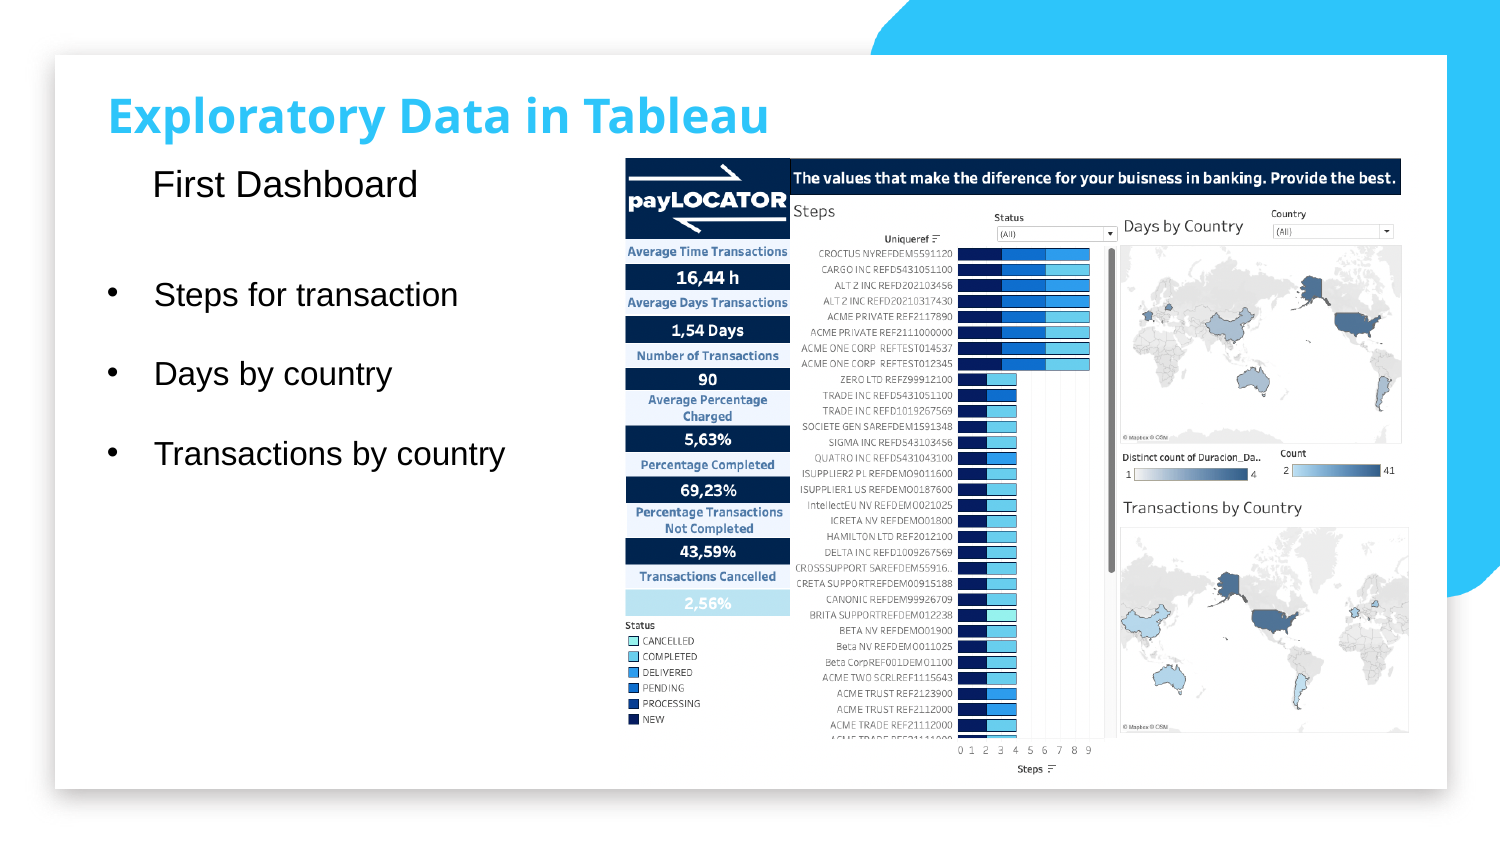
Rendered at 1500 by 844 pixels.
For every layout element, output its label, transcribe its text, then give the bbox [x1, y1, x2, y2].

text_box Steps for transaction Days by country Transactions by country [92, 265, 574, 480]
picture [0, 0, 1500, 844]
text_box Exploratory Data in Tableau [92, 70, 893, 152]
text_box First Dashboard [137, 152, 487, 213]
